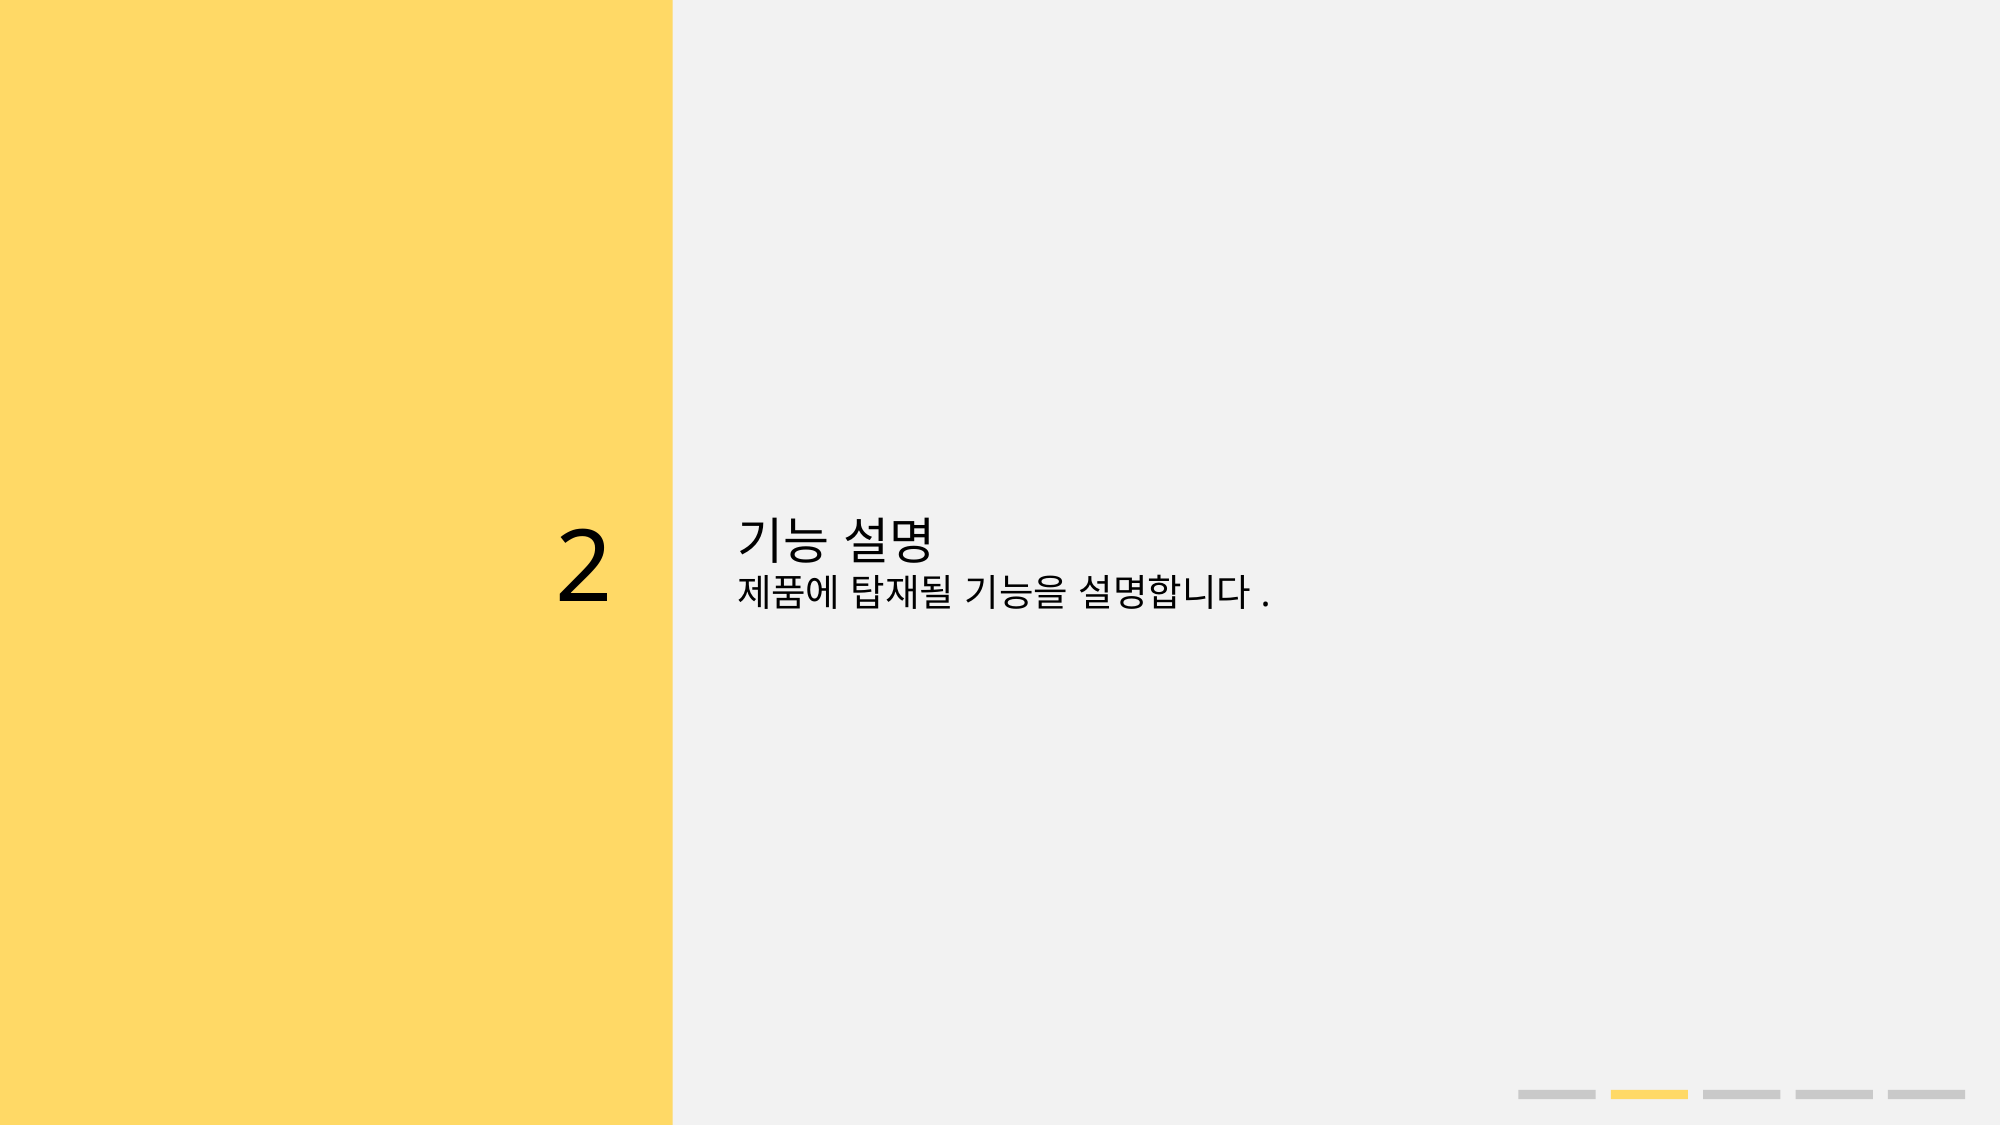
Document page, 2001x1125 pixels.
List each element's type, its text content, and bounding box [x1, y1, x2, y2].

text_box [1887, 1089, 1966, 1100]
text_box 2 [540, 494, 628, 629]
text_box [1795, 1089, 1874, 1100]
text_box 기능 설명 제품에 탑재될 기능을 설명합니다. [722, 501, 1286, 622]
text_box [1517, 1089, 1597, 1100]
text_box [1610, 1089, 1689, 1100]
text_box [0, 0, 674, 1125]
text_box [1702, 1089, 1781, 1100]
